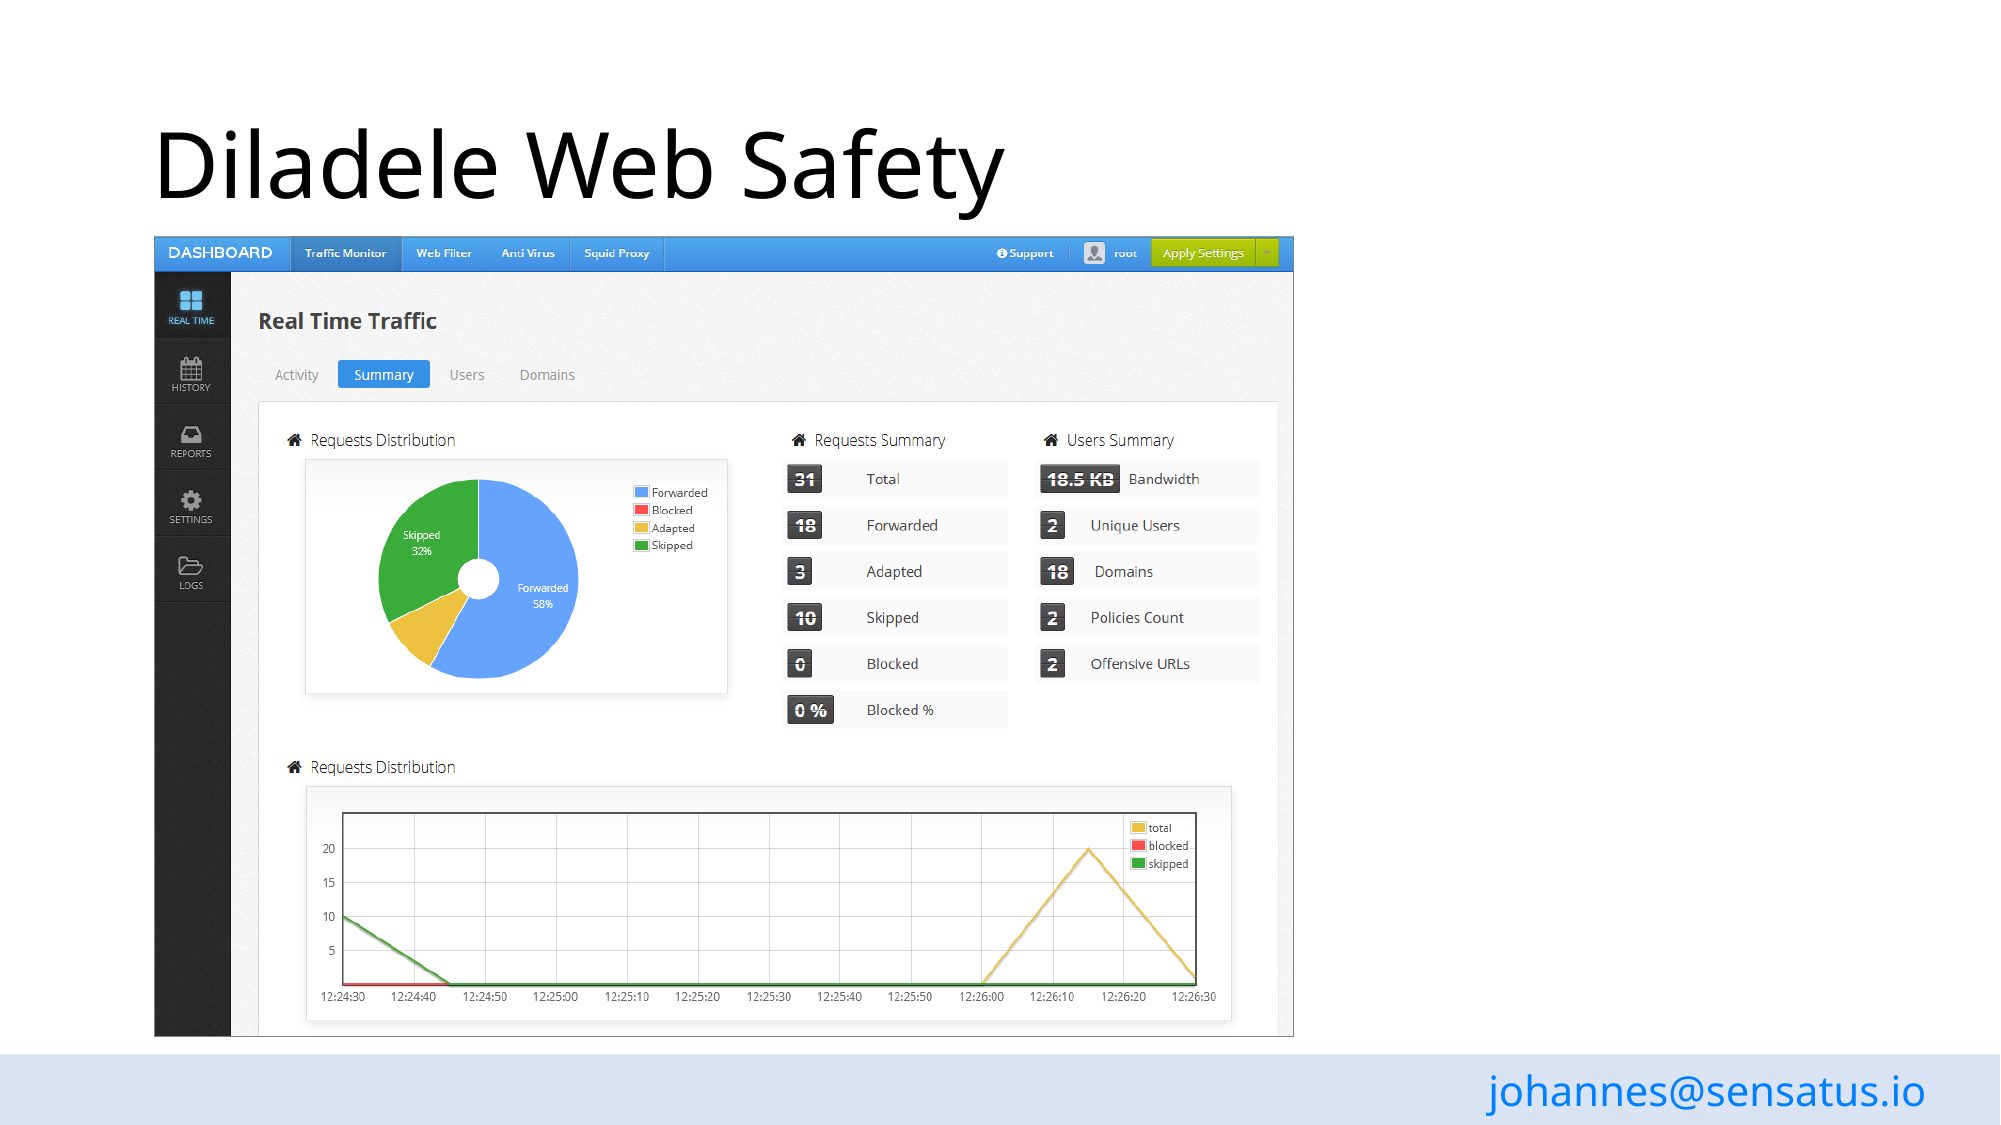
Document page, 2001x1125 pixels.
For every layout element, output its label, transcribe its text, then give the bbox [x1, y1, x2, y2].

title Diladele Web Safety [137, 59, 1863, 278]
picture [154, 236, 1294, 1037]
